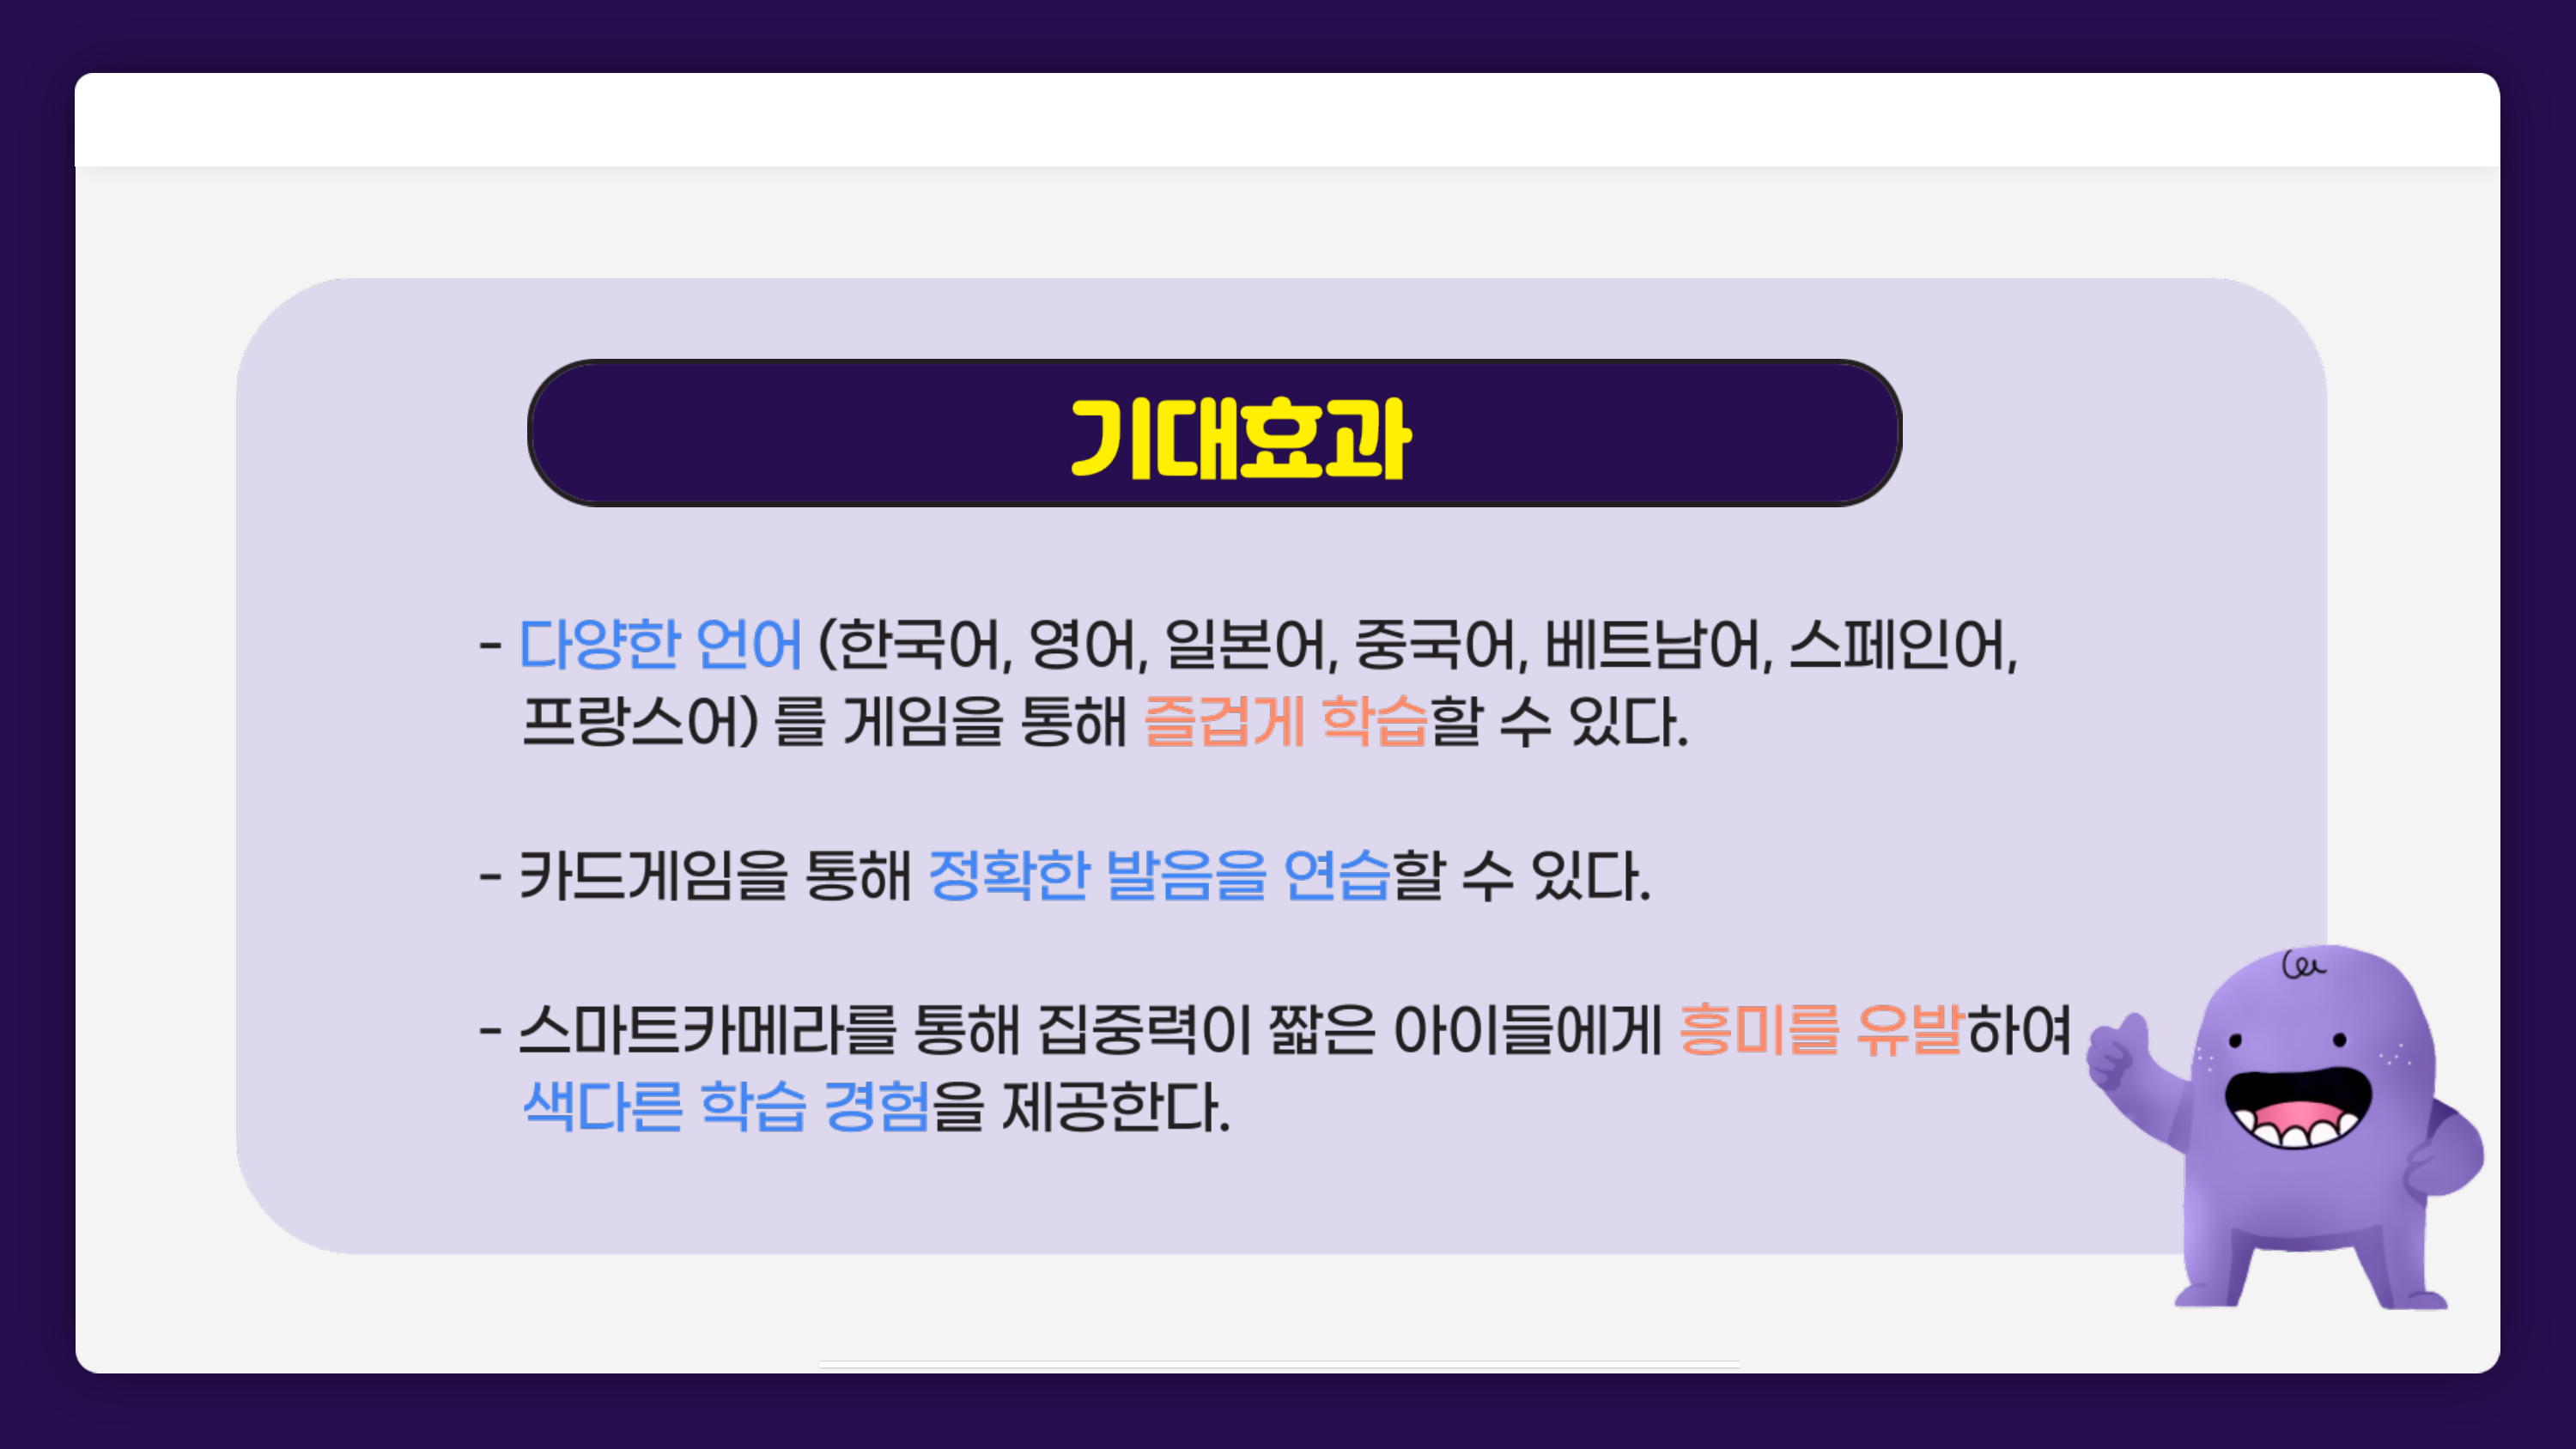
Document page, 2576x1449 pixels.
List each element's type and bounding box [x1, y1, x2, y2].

picture [0, 0, 2576, 1449]
text_box [75, 175, 2500, 1373]
text_box [75, 73, 2500, 167]
text_box [820, 1353, 1740, 1378]
text_box [1944, 687, 2576, 1425]
text_box [235, 278, 2328, 1255]
